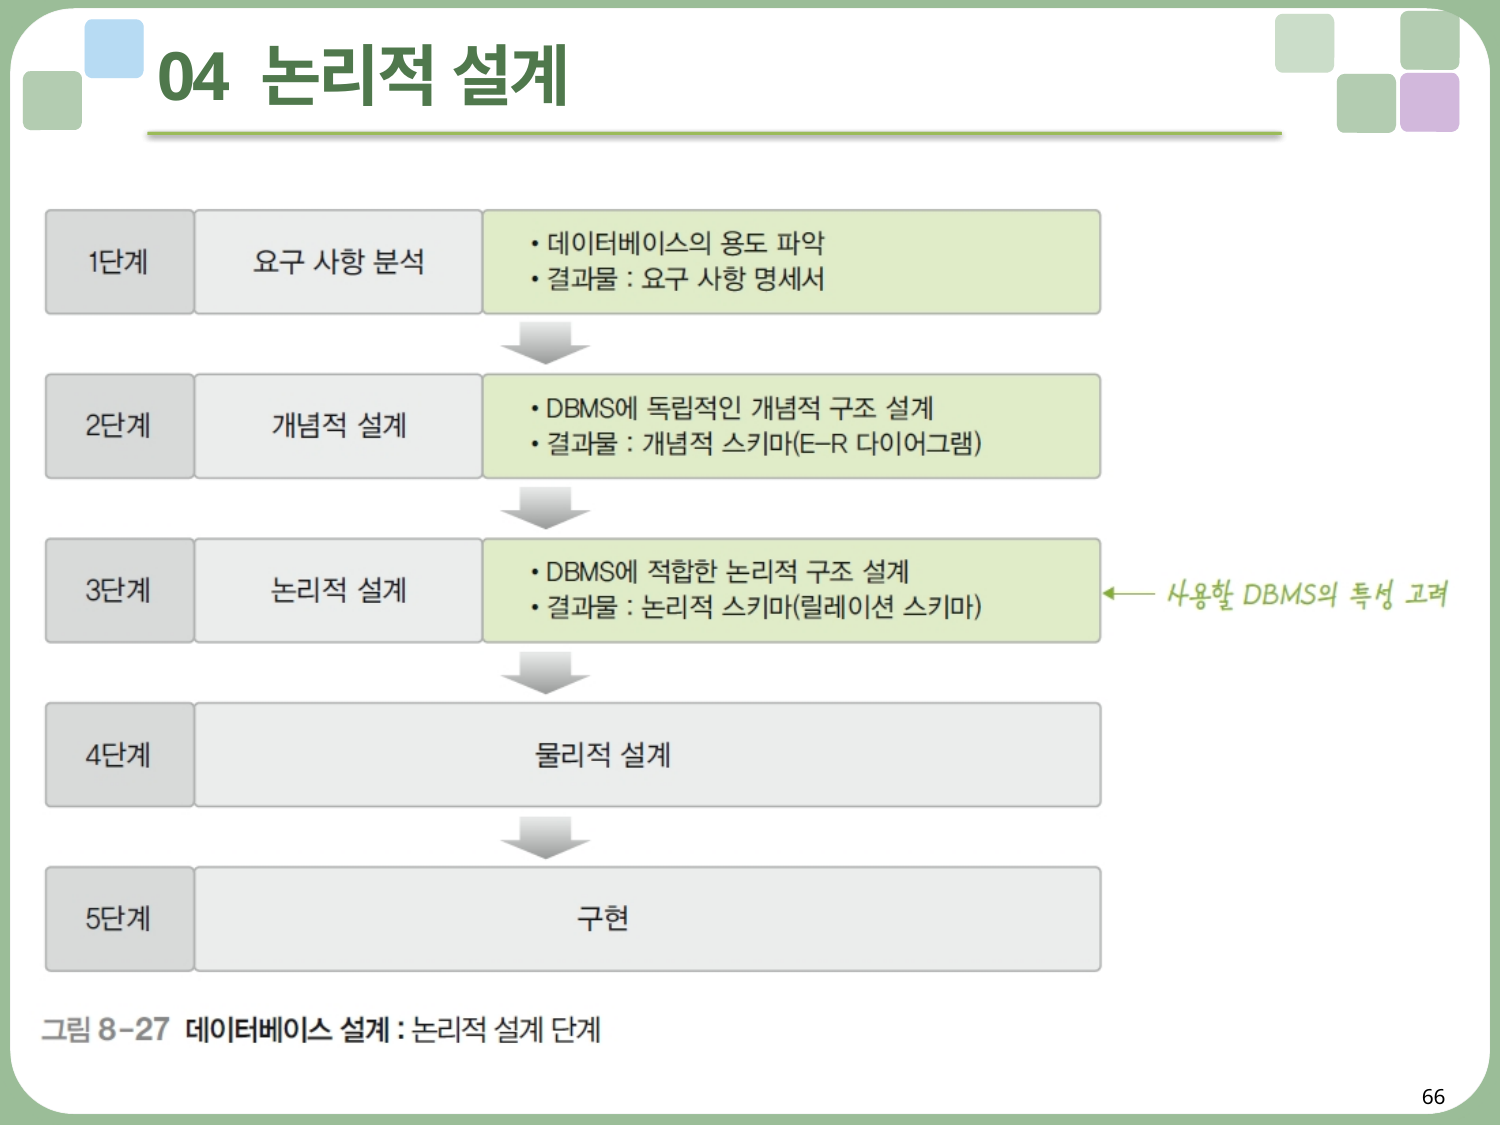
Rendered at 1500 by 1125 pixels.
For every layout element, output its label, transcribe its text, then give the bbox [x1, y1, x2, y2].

picture [0, 0, 1500, 1125]
title 04 논리적 설계 [142, 25, 1459, 123]
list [29, 196, 1460, 1058]
